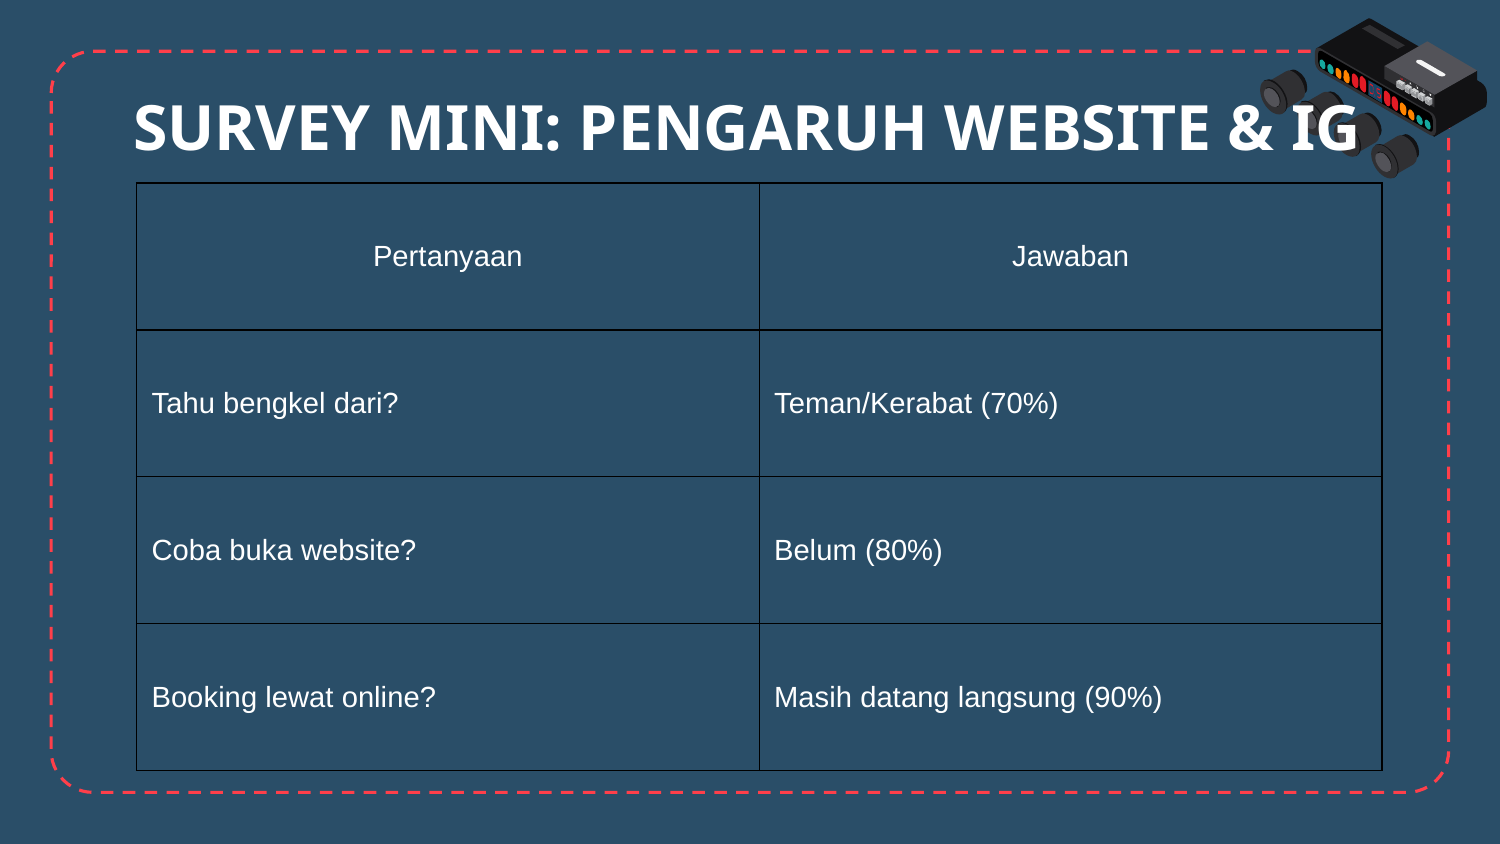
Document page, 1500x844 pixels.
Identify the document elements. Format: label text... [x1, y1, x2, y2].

table_cell Tahu bengkel dari? [137, 331, 759, 476]
table_cell Coba buka website? [137, 477, 759, 623]
table_header Jawaban [760, 184, 1381, 329]
table_cell Booking lewat online? [137, 624, 759, 770]
table_cell Belum (80%) [760, 477, 1381, 623]
table_cell Masih datang langsung (90%) [760, 624, 1381, 770]
table_cell Teman/Kerabat (70%) [760, 331, 1381, 476]
title SURVEY MINI: PENGARUH WEBSITE & IG [118, 72, 1382, 167]
table_header Pertanyaan [137, 184, 759, 329]
